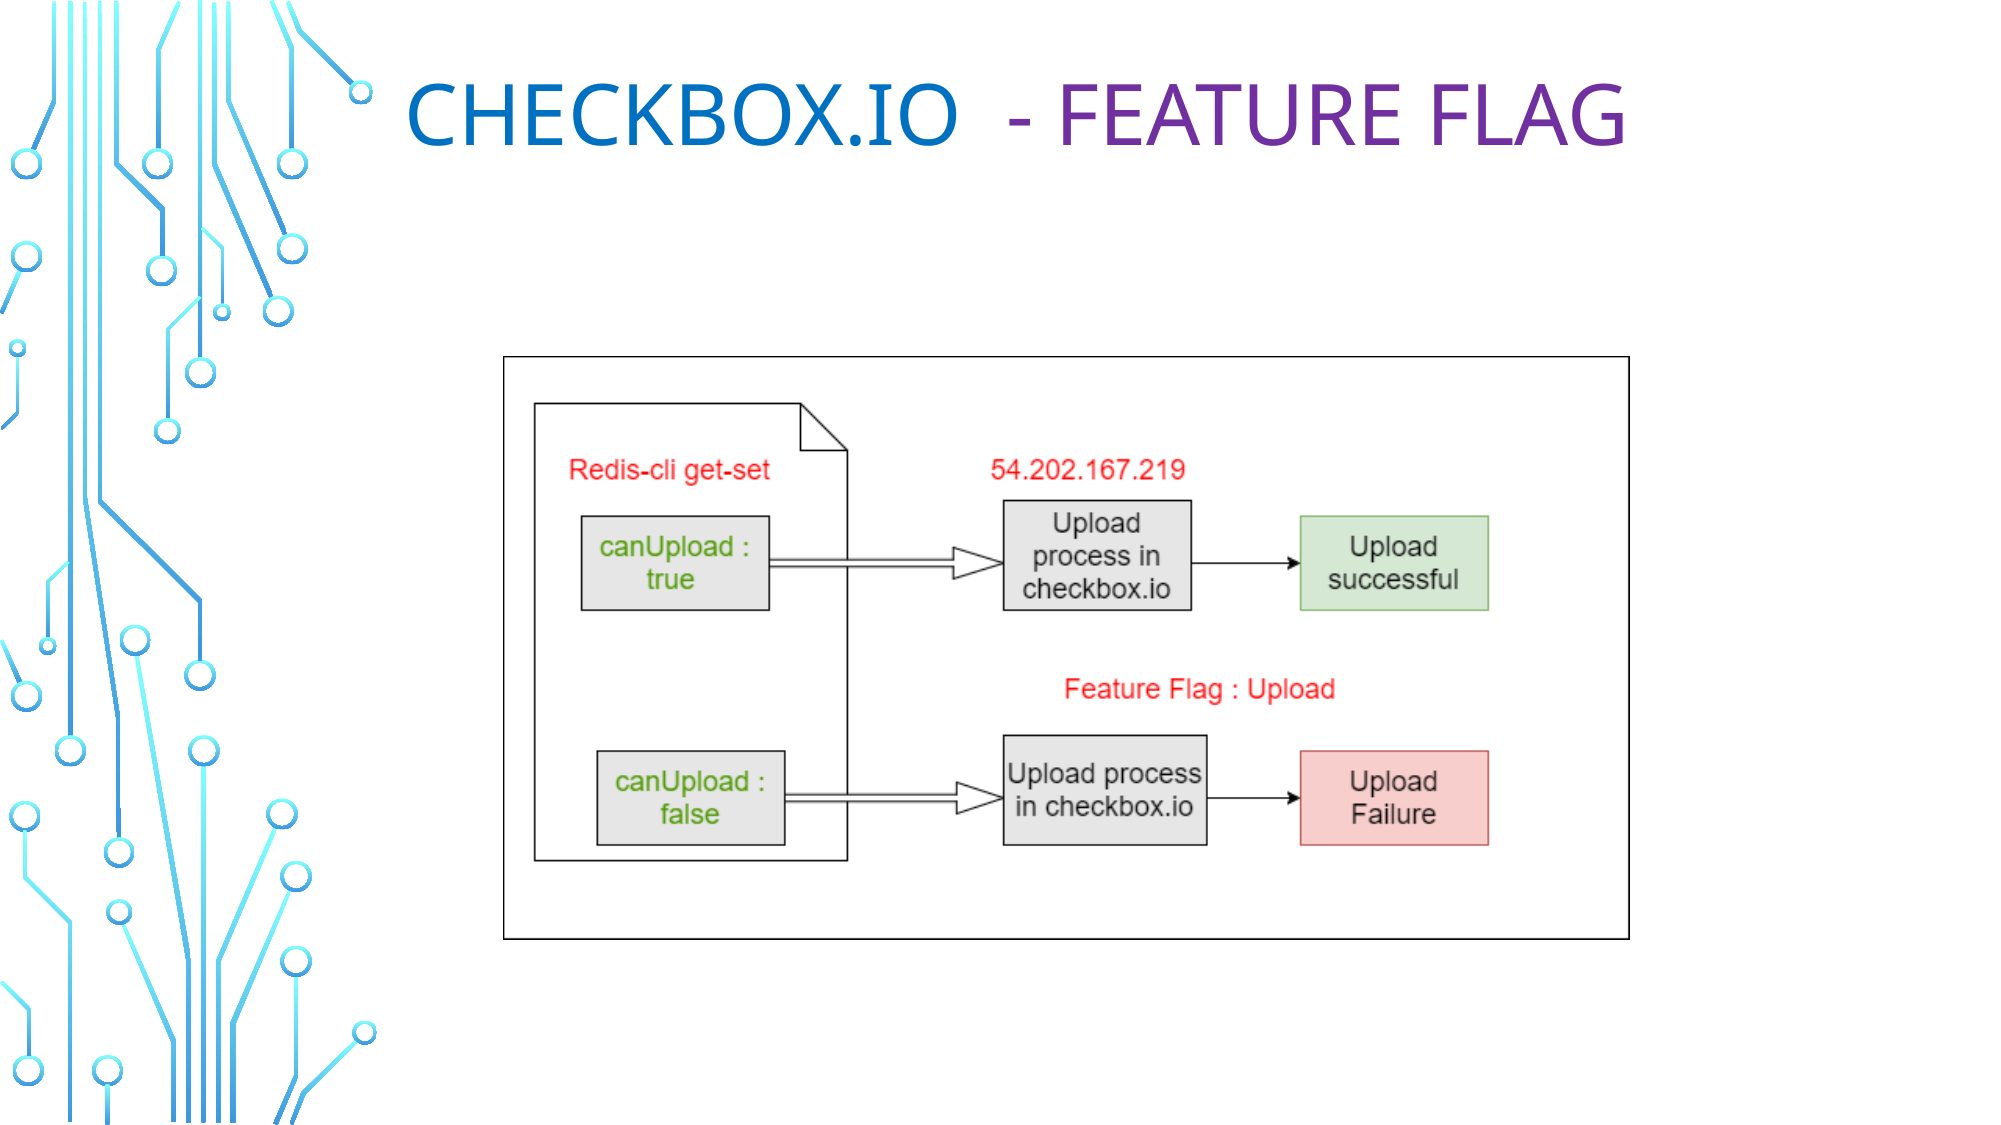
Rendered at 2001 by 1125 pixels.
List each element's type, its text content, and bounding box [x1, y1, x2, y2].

title Checkbox.io - FEATURE FLAG [389, 0, 1832, 172]
picture [503, 356, 1631, 940]
